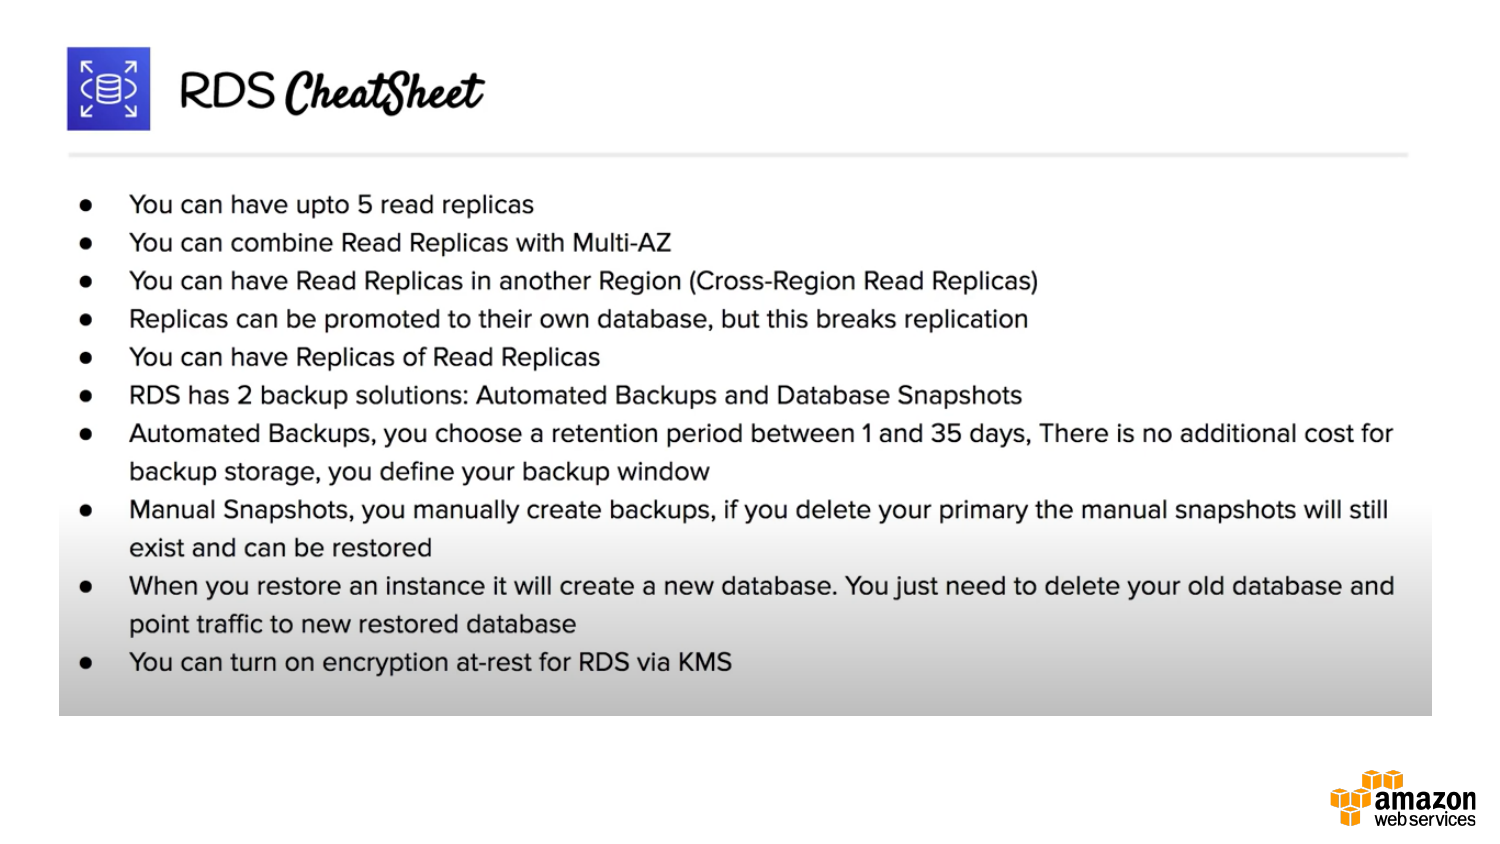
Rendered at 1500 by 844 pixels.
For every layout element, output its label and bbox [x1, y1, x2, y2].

picture [58, 34, 1433, 716]
